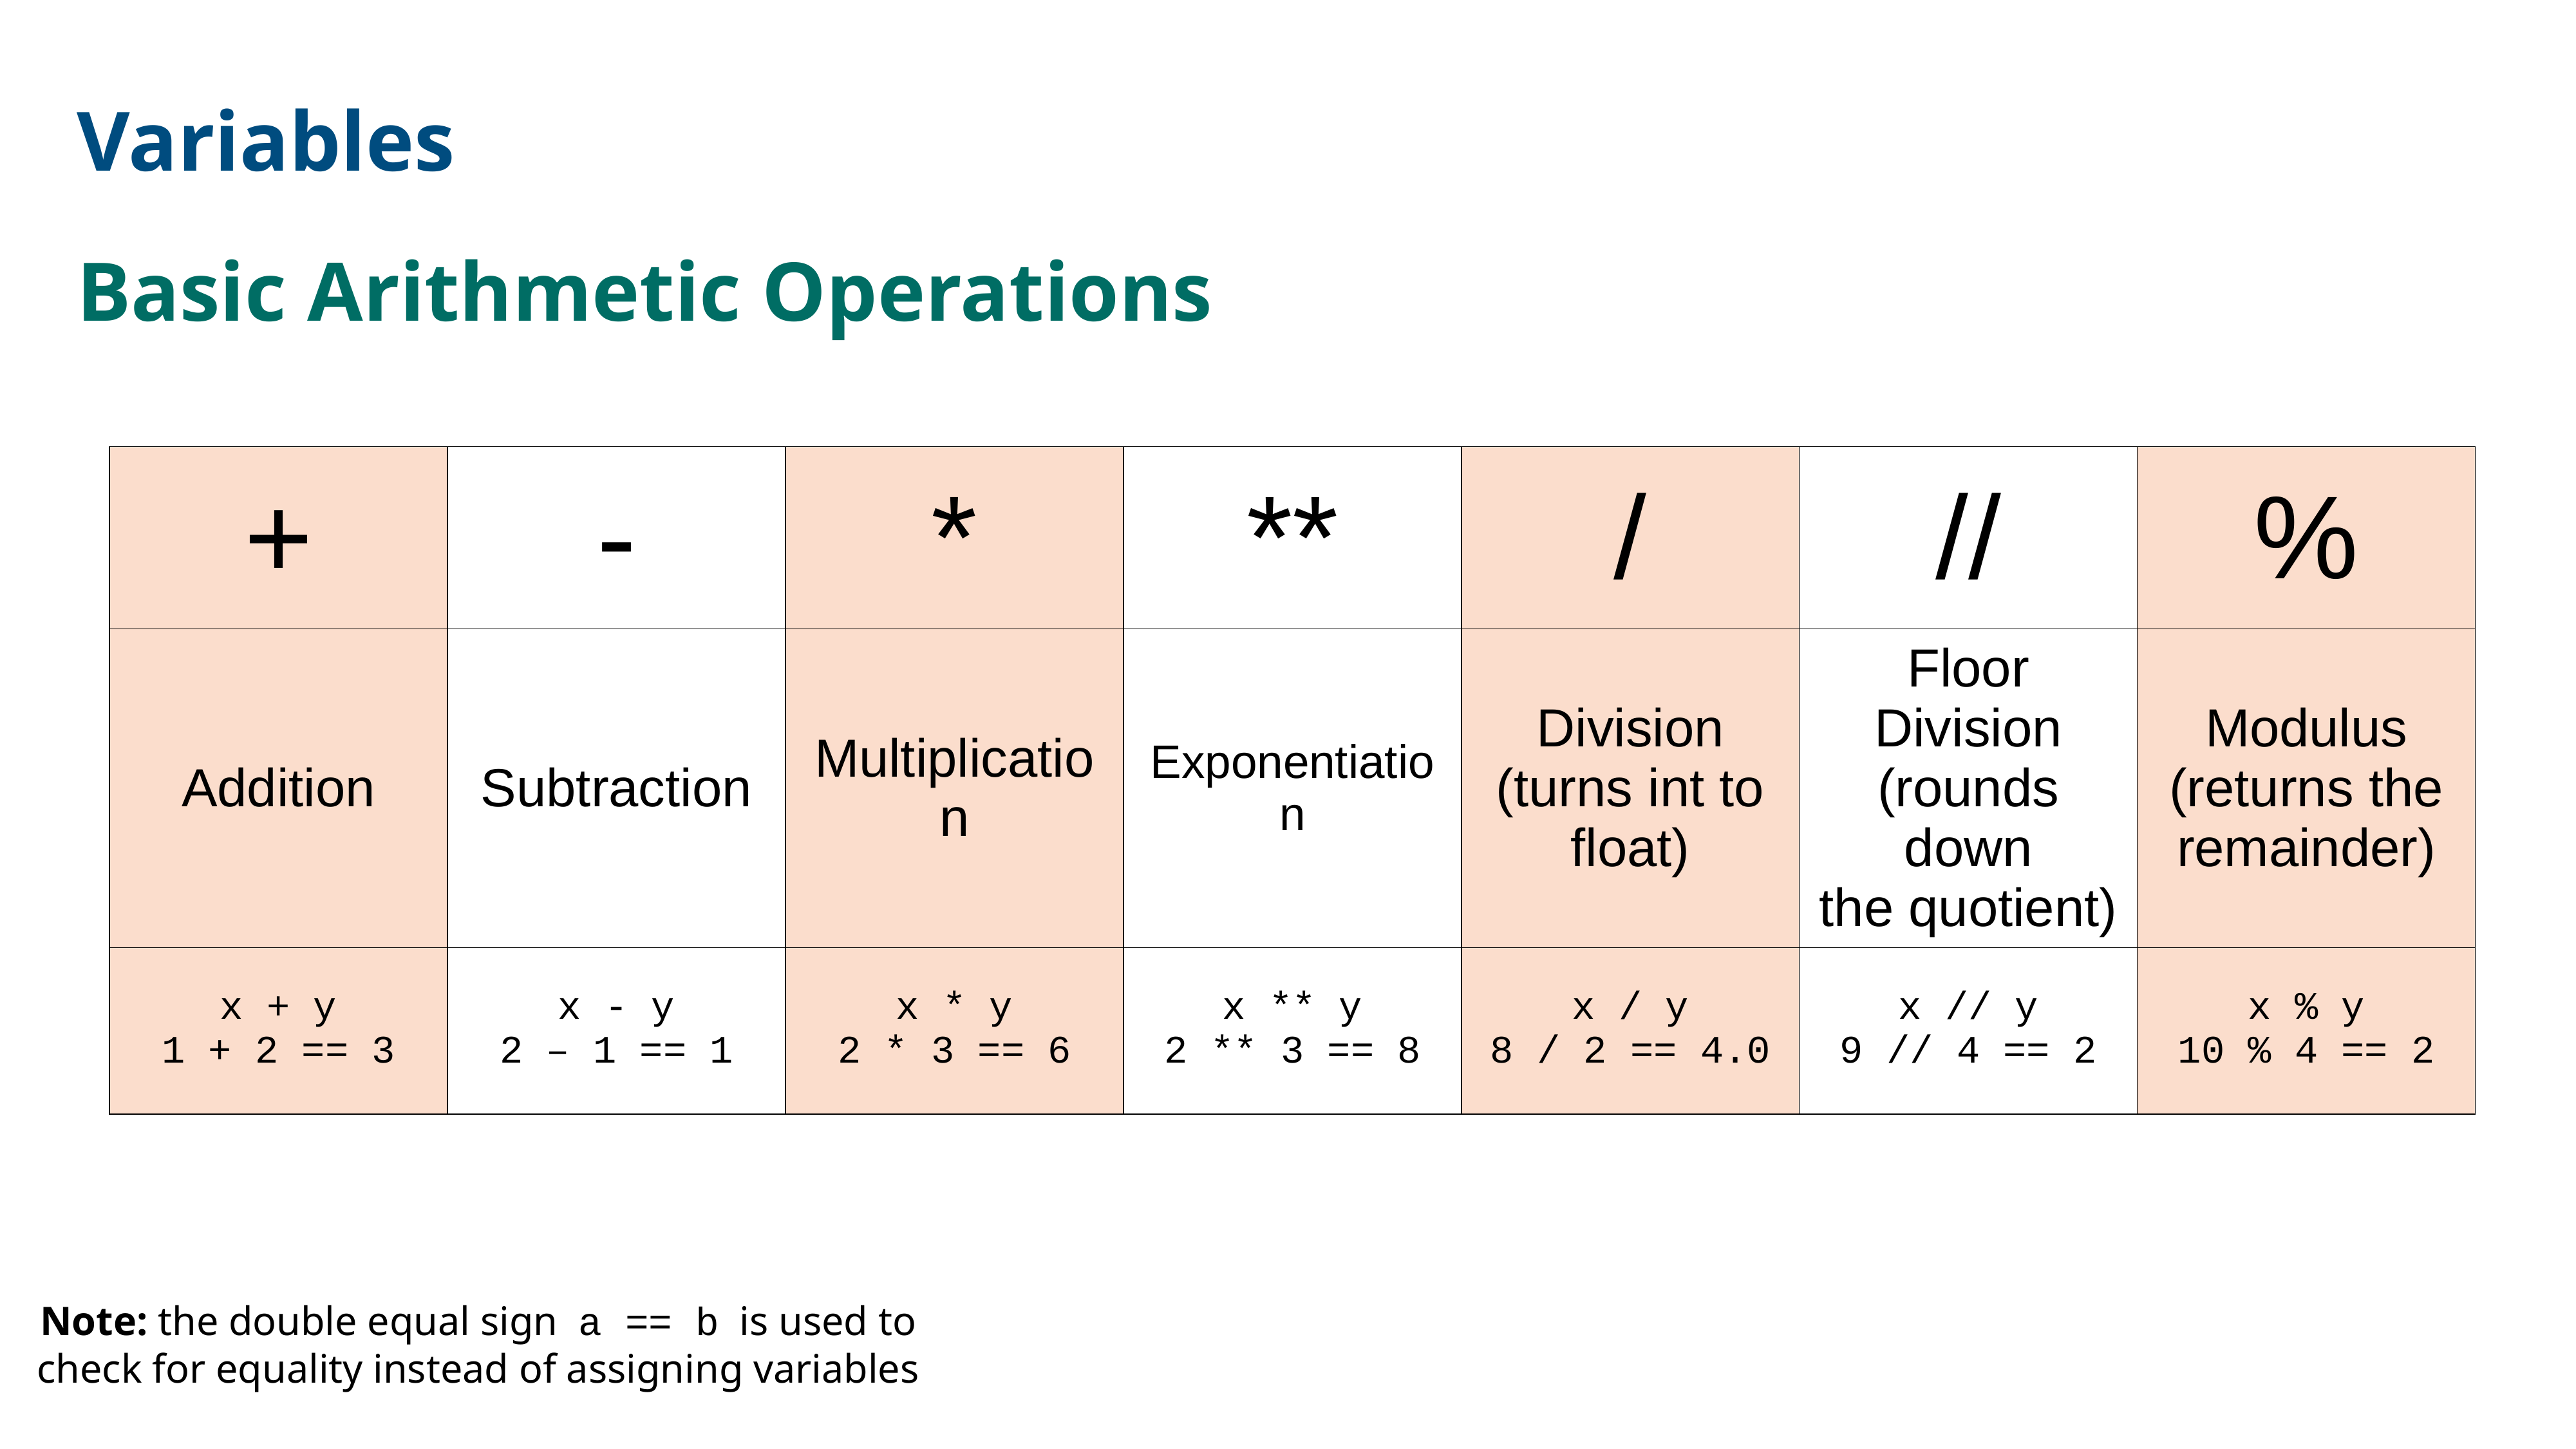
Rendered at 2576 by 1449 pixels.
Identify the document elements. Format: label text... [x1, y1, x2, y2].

table_cell Exponentiation [1124, 629, 1461, 947]
table_header + [110, 447, 447, 629]
table_header // [1800, 447, 2137, 629]
text_box Note: the double equal sign a == b is used to check for equality instead of assigning variables [0, 1291, 957, 1396]
text_box Variables [51, 63, 1039, 214]
table_cell x ** y 2 ** 3 == 8 [1124, 948, 1461, 1113]
table_header - [448, 447, 785, 629]
table_cell x - y 2 – 1 == 1 [448, 948, 785, 1113]
table_cell x + y 1 + 2 == 3 [110, 948, 447, 1113]
text_box Basic Arithmetic Operations [51, 214, 1319, 365]
table_cell Multiplication [786, 629, 1123, 947]
table_header % [2138, 447, 2475, 629]
table_header ** [1124, 447, 1461, 629]
table_cell x * y 2 * 3 == 6 [786, 948, 1123, 1113]
table_cell Subtraction [448, 629, 785, 947]
table_cell Floor Division (rounds down the quotient) [1800, 629, 2137, 947]
table_cell x // y 9 // 4 == 2 [1800, 948, 2137, 1113]
table_header / [1462, 447, 1799, 629]
table_cell Modulus (returns the remainder) [2138, 629, 2475, 947]
table_cell x % y 10 % 4 == 2 [2138, 948, 2475, 1113]
table_cell x / y 8 / 2 == 4.0 [1462, 948, 1799, 1113]
table_cell Division (turns int to float) [1462, 629, 1799, 947]
table_cell Addition [110, 629, 447, 947]
table_header * [786, 447, 1123, 629]
